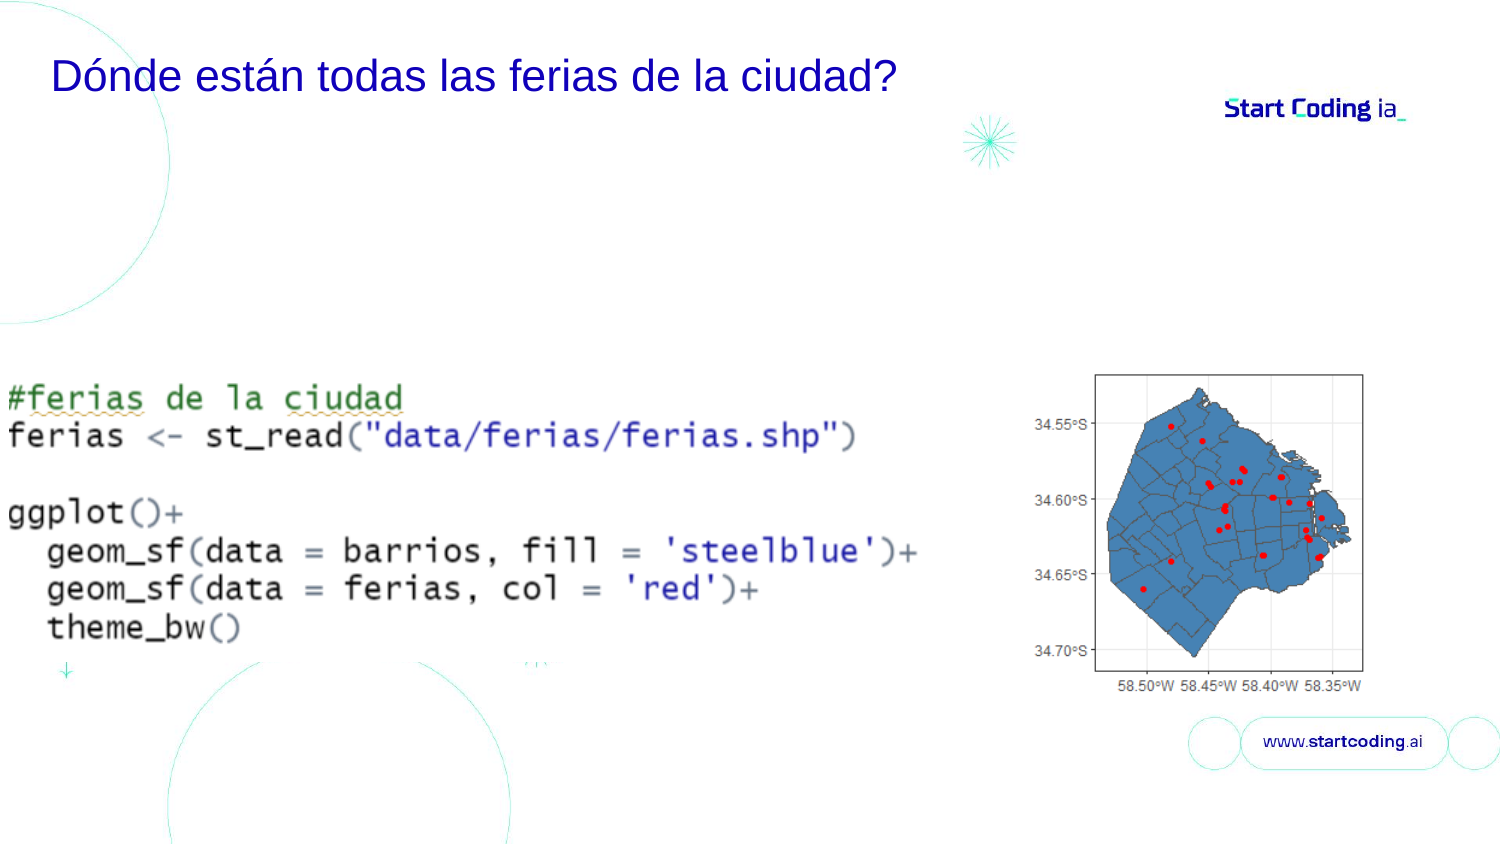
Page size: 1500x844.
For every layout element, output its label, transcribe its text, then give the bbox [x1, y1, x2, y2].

title Dónde están todas las ferias de la ciudad? [35, 31, 1267, 116]
picture [0, 0, 1500, 844]
